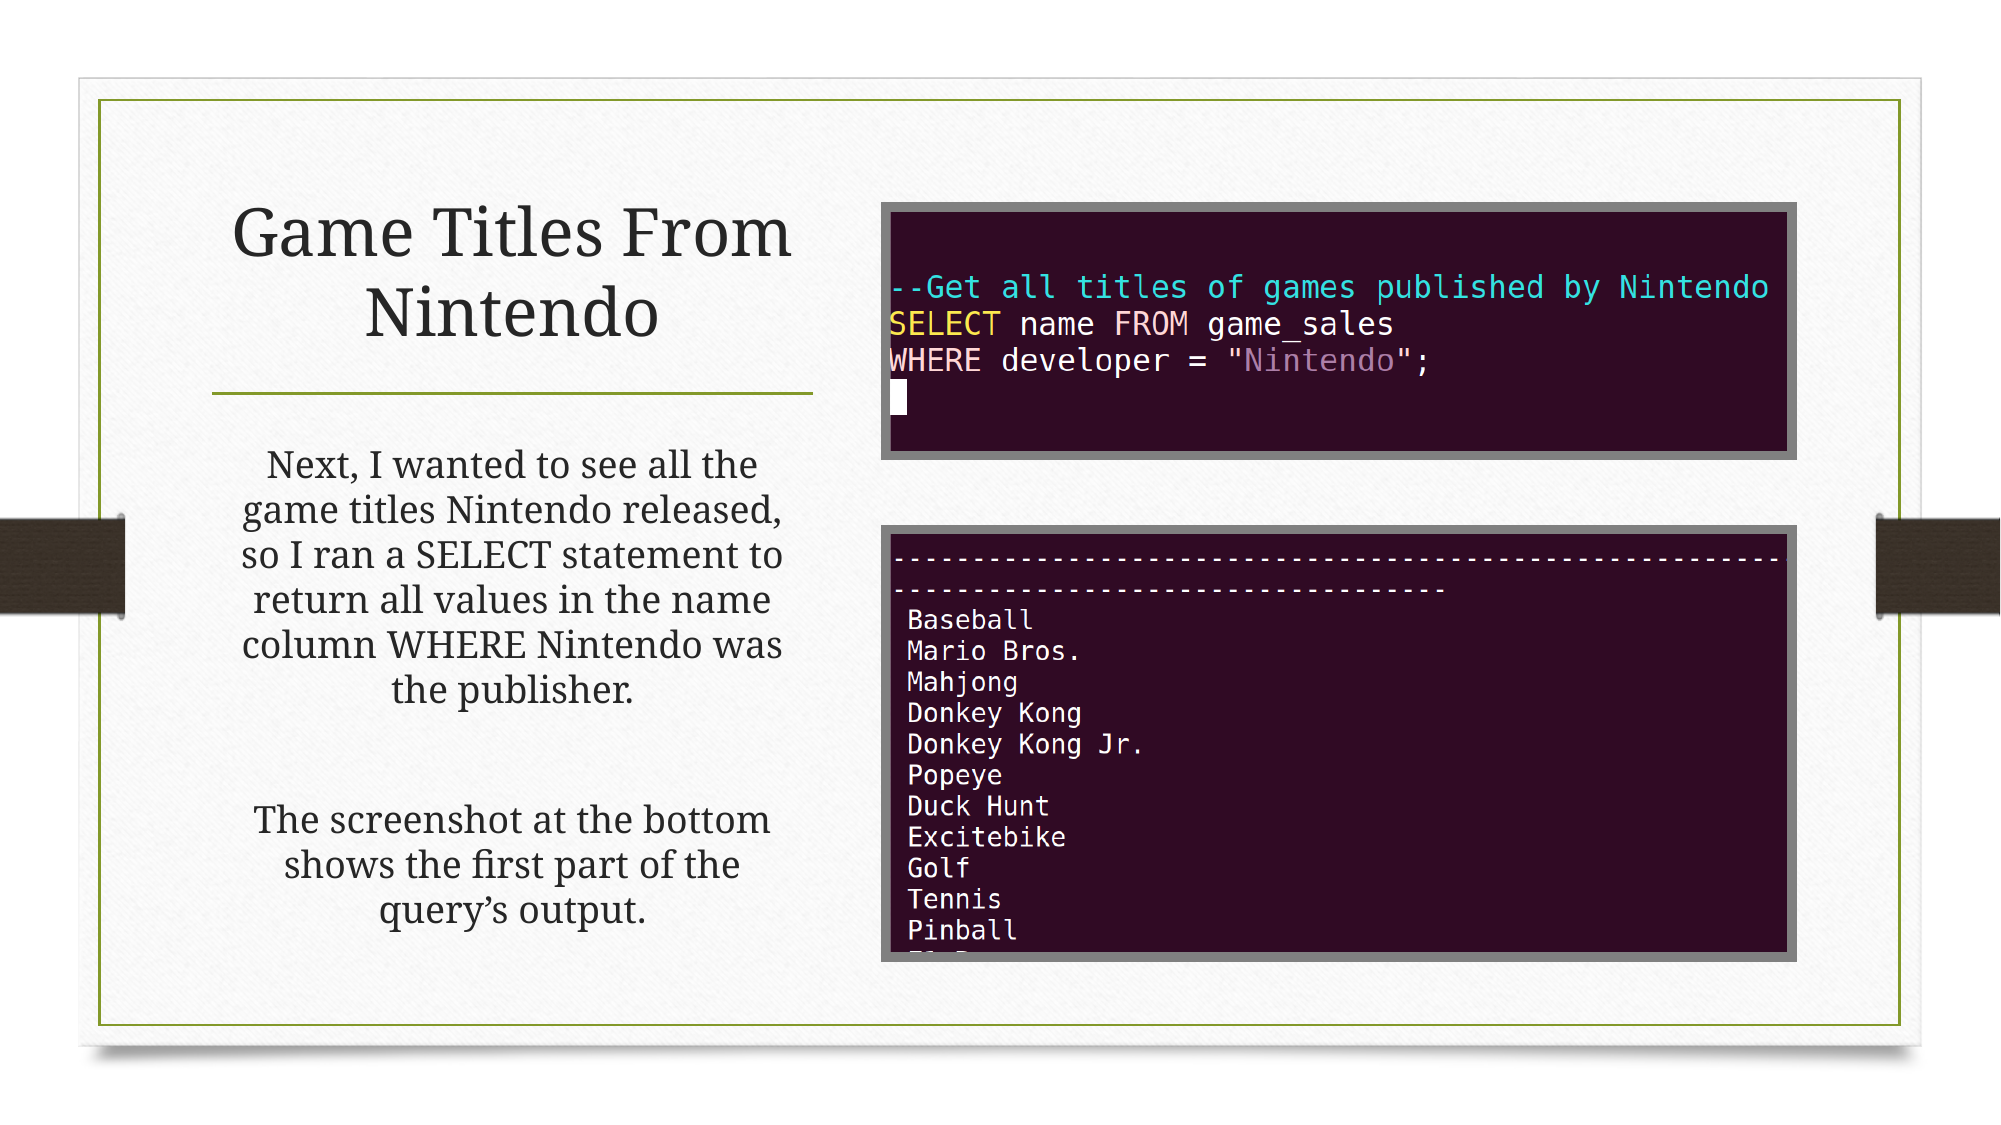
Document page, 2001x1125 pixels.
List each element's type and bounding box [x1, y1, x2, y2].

picture [889, 211, 1788, 452]
picture [889, 533, 1788, 953]
text_box [0, 0, 2000, 1125]
